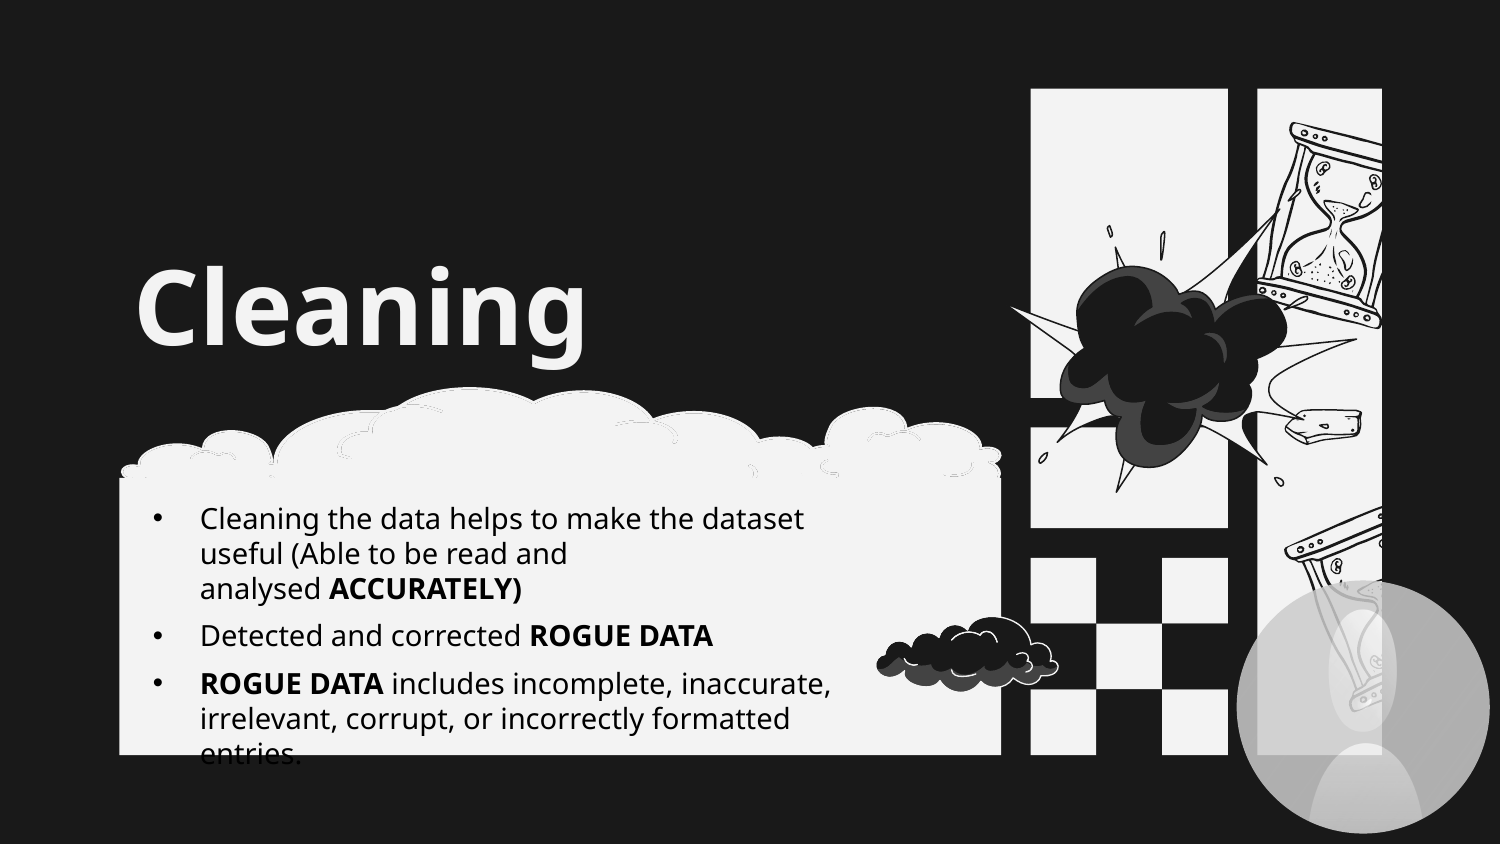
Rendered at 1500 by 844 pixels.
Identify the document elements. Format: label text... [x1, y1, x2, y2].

picture [1236, 580, 1490, 834]
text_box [1310, 512, 1454, 578]
text_box Cleaning the data helps to make the dataset useful (Able to be read and analysed ACCURATELY) Detected and corrected ROGUE DATA ROGUE DATA includes incomplete, inaccurate, irrelevant, corrupt, or incorrectly formatted entries. [137, 492, 905, 844]
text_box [874, 615, 1060, 694]
title Cleaning [118, 157, 1009, 381]
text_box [1264, 134, 1408, 317]
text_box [1004, 189, 1357, 493]
